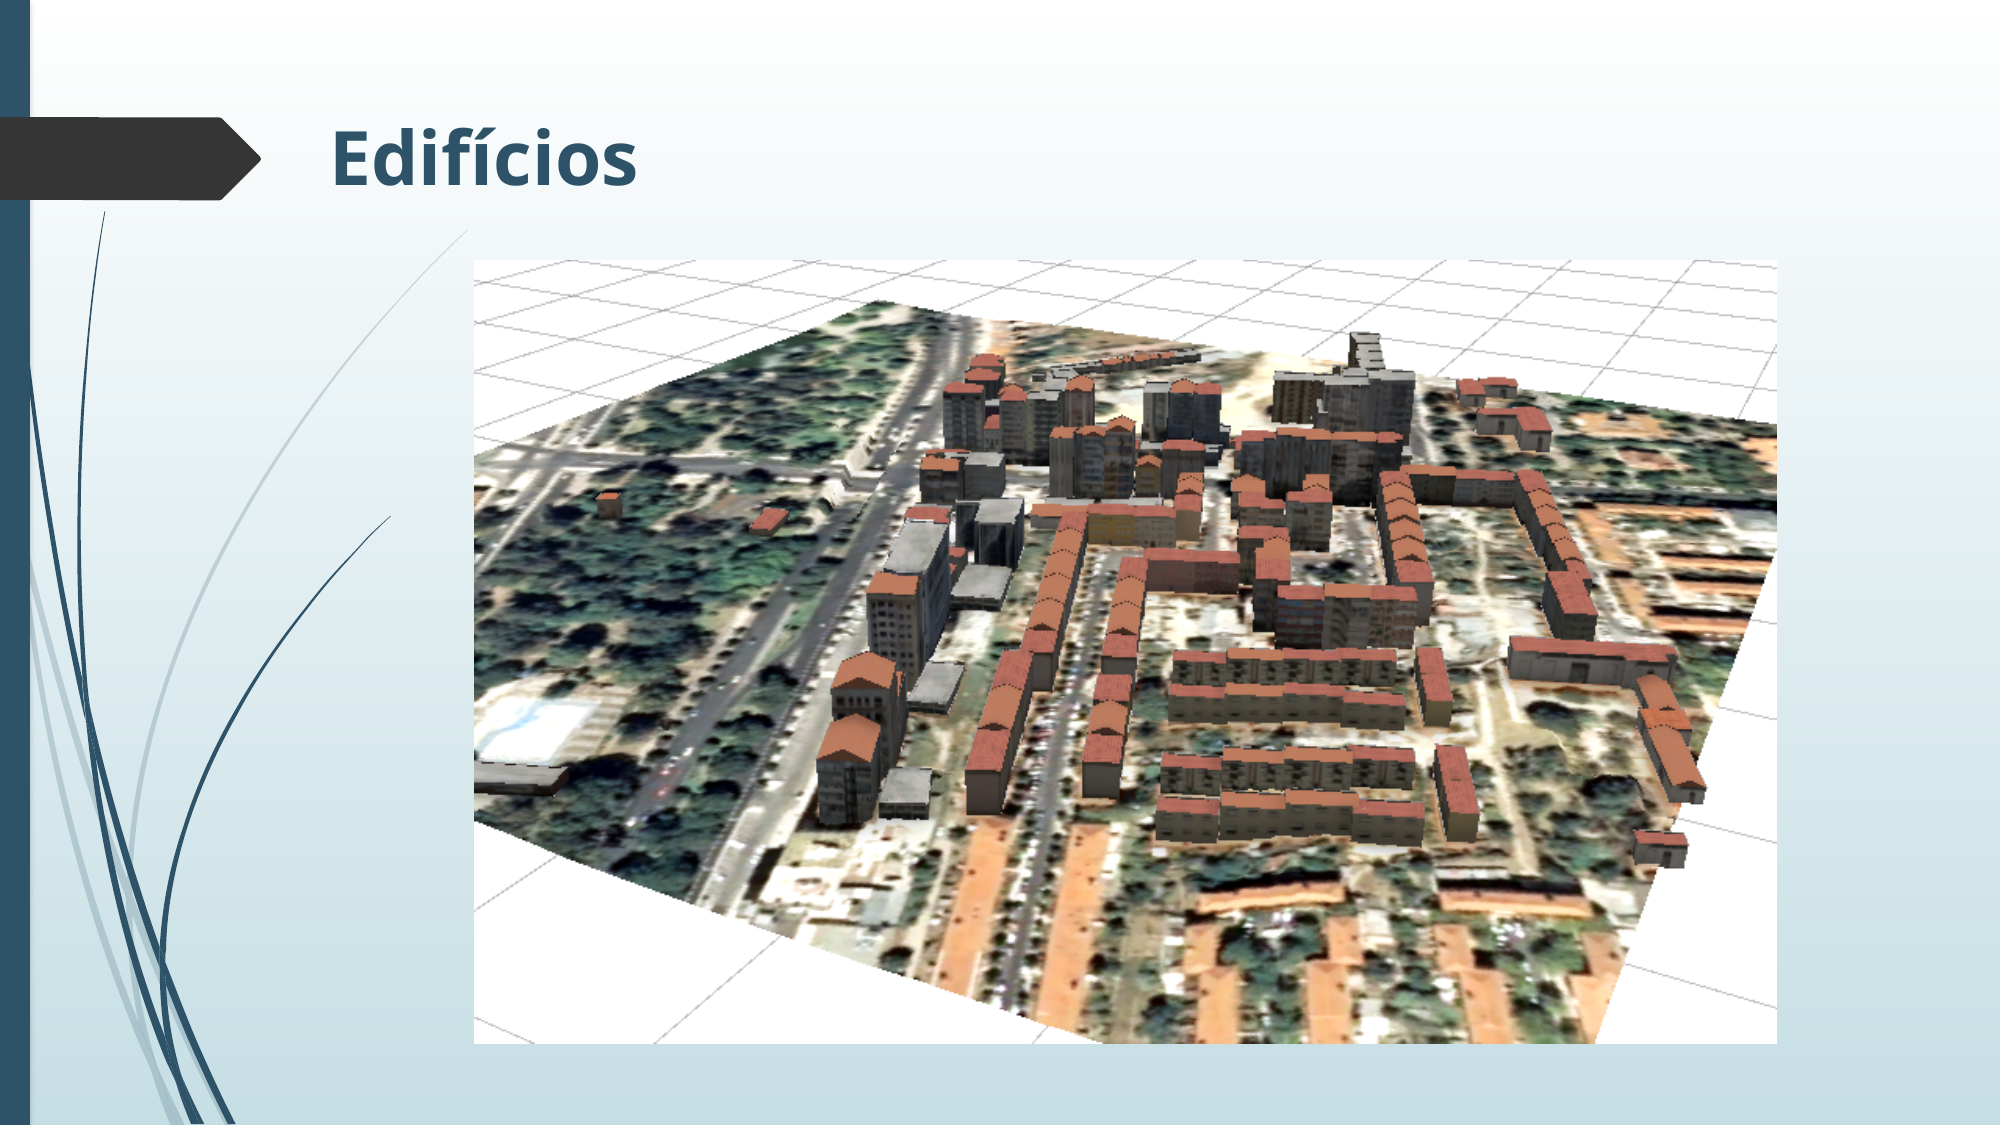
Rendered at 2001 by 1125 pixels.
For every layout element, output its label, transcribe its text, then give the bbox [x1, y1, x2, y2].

title Edifícios [314, 102, 1777, 313]
picture [474, 260, 1777, 1044]
